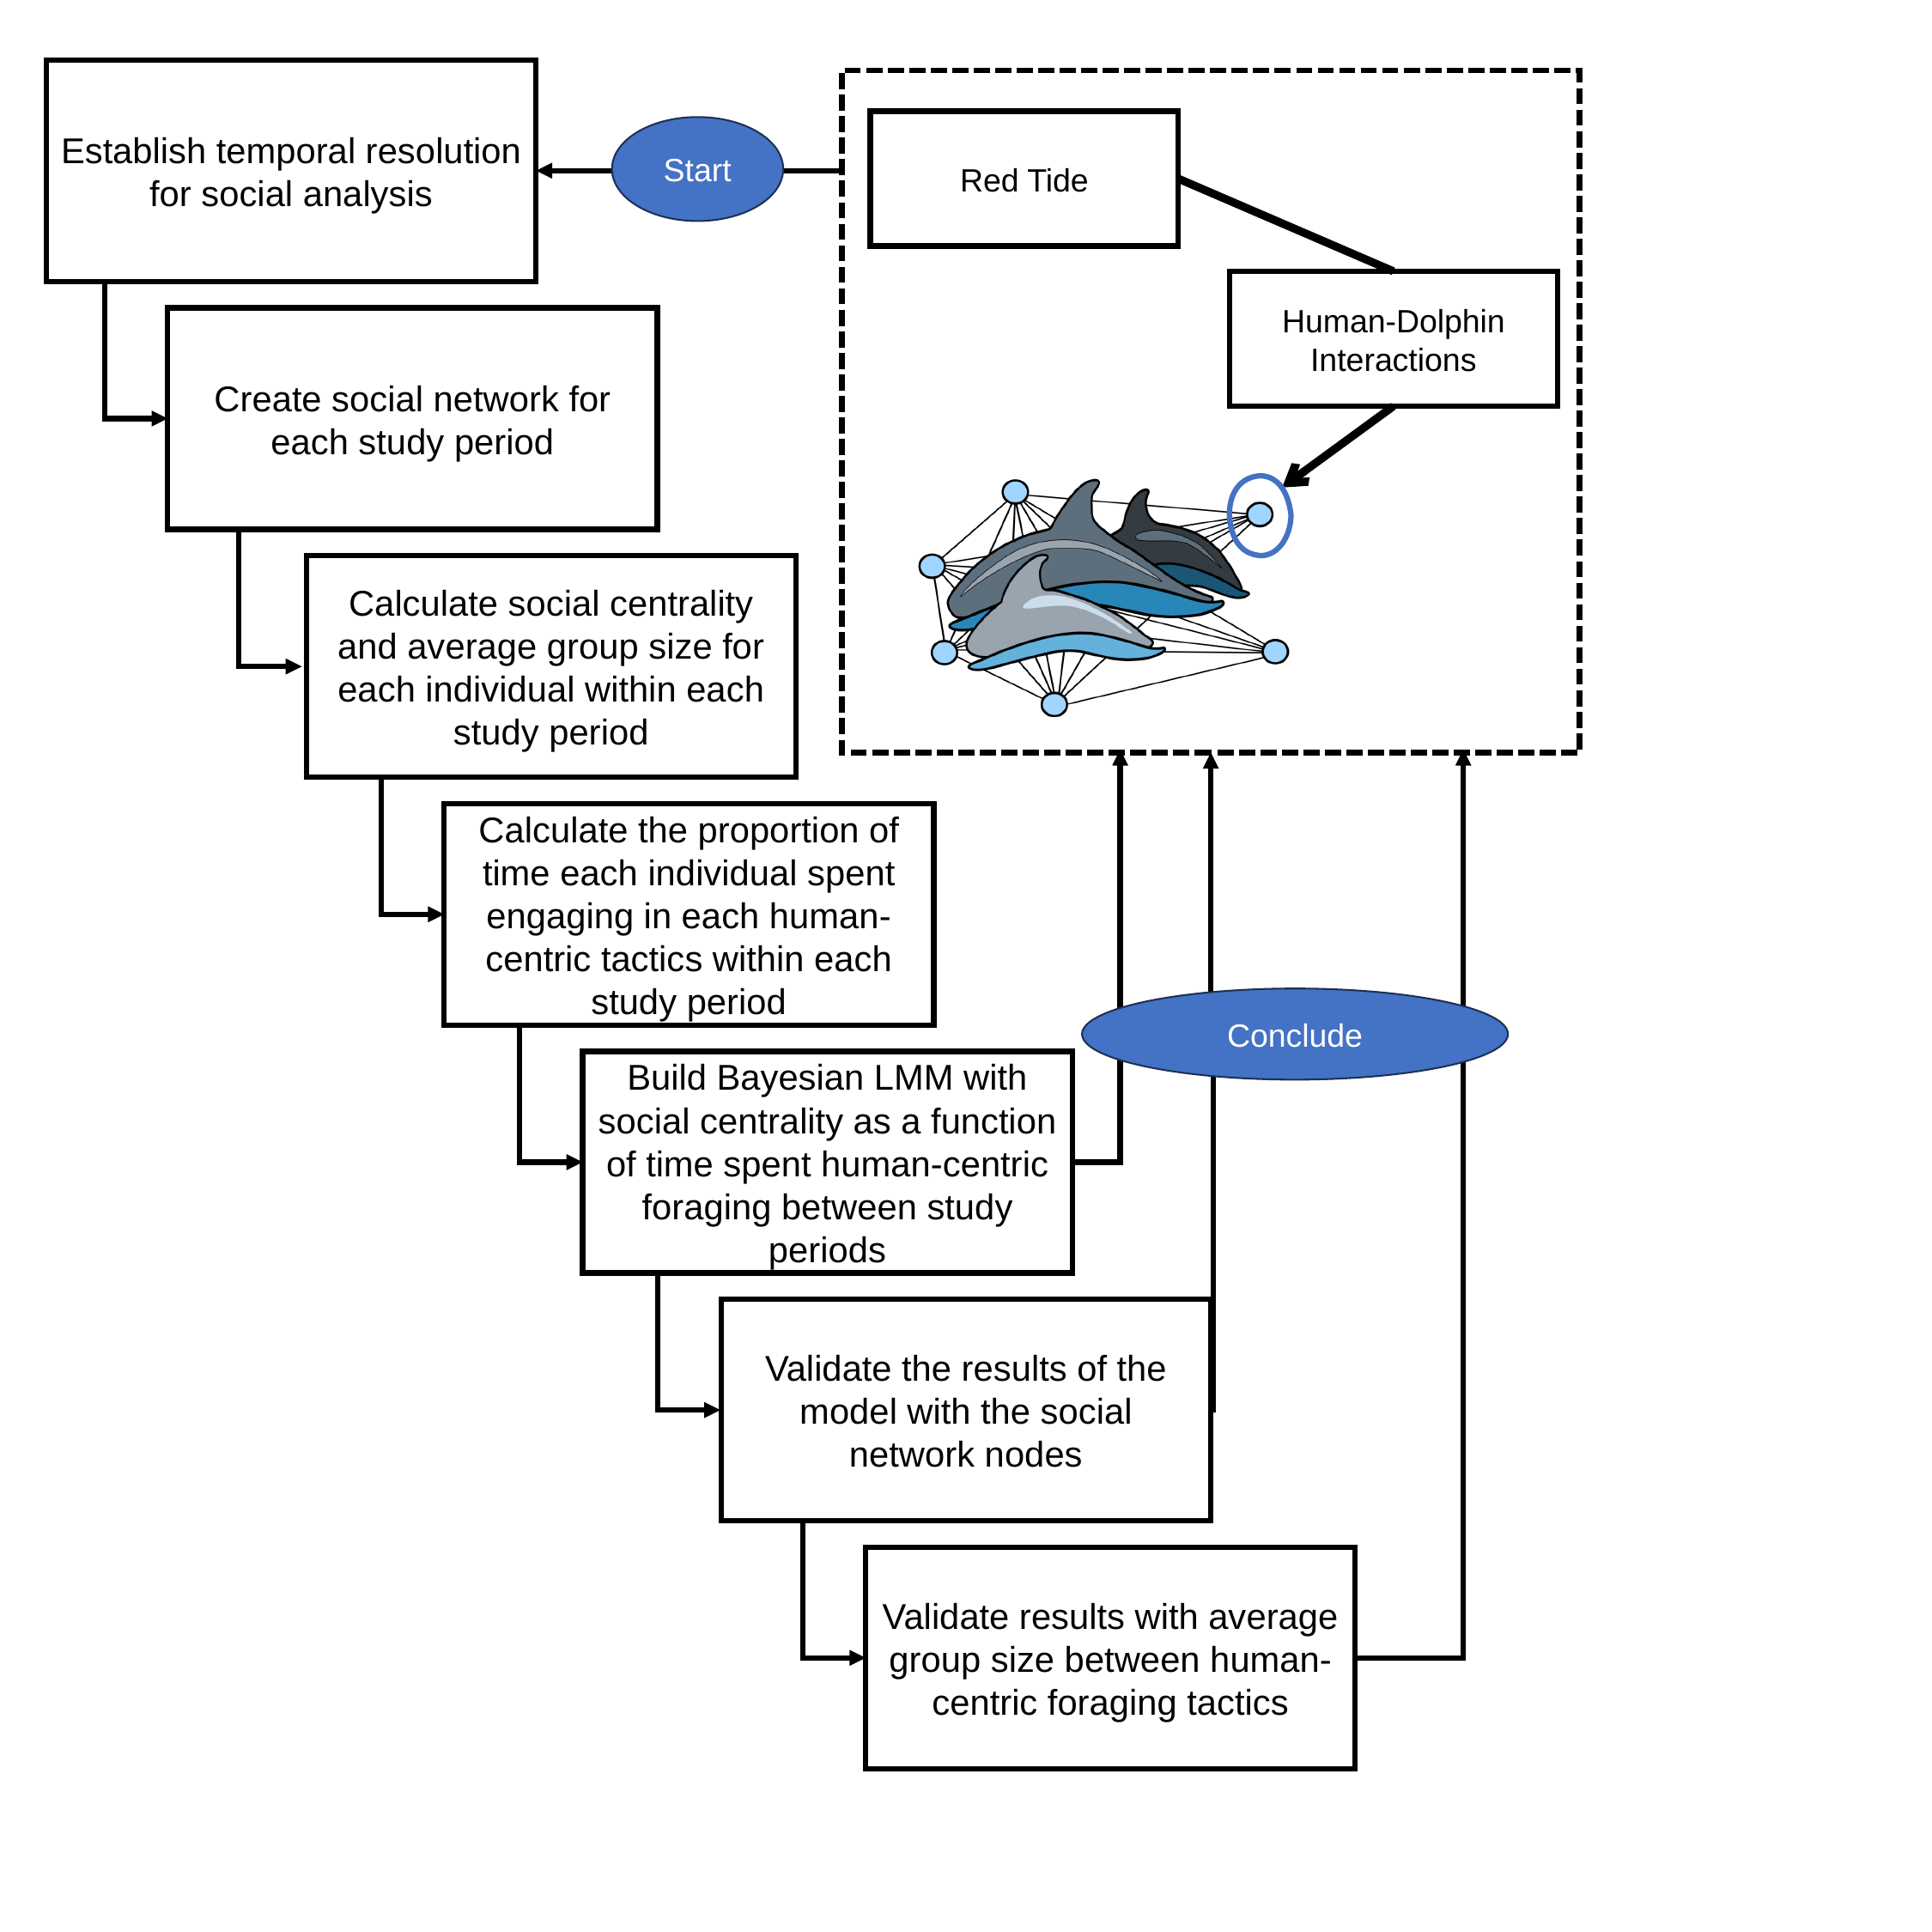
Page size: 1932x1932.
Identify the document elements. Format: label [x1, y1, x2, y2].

text_box [46, 59, 1580, 1769]
